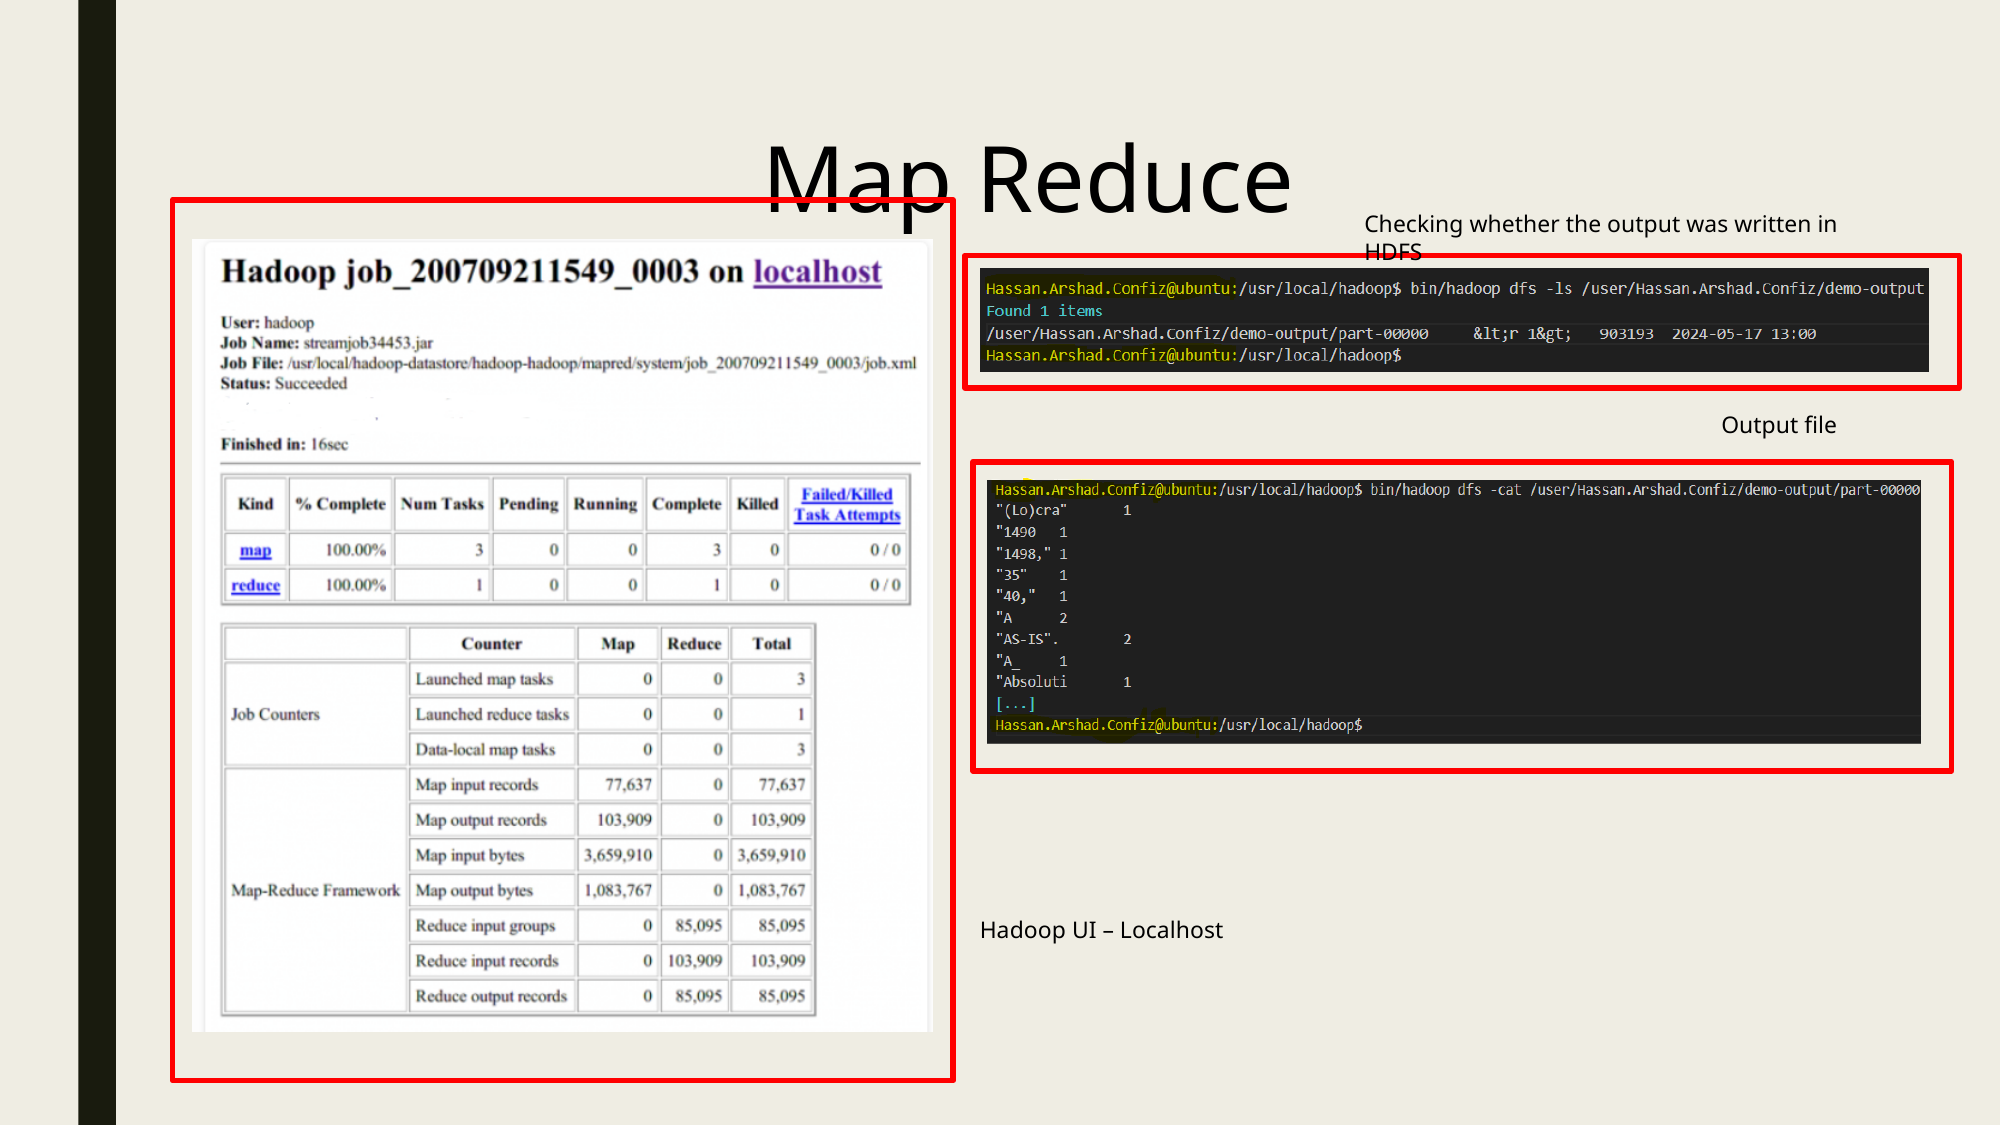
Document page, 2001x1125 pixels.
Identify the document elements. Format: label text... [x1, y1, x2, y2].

text_box [962, 253, 1962, 391]
picture [979, 268, 1930, 372]
picture [192, 239, 933, 1032]
picture [987, 477, 1921, 744]
text_box [170, 197, 956, 1083]
text_box [970, 459, 1954, 774]
text_box Output file [1706, 403, 1929, 446]
text_box Hadoop UI – Localhost [965, 908, 1500, 951]
text_box Checking whether the output was written in HDFS [1349, 202, 1885, 268]
text_box Map Reduce [459, 113, 1598, 239]
